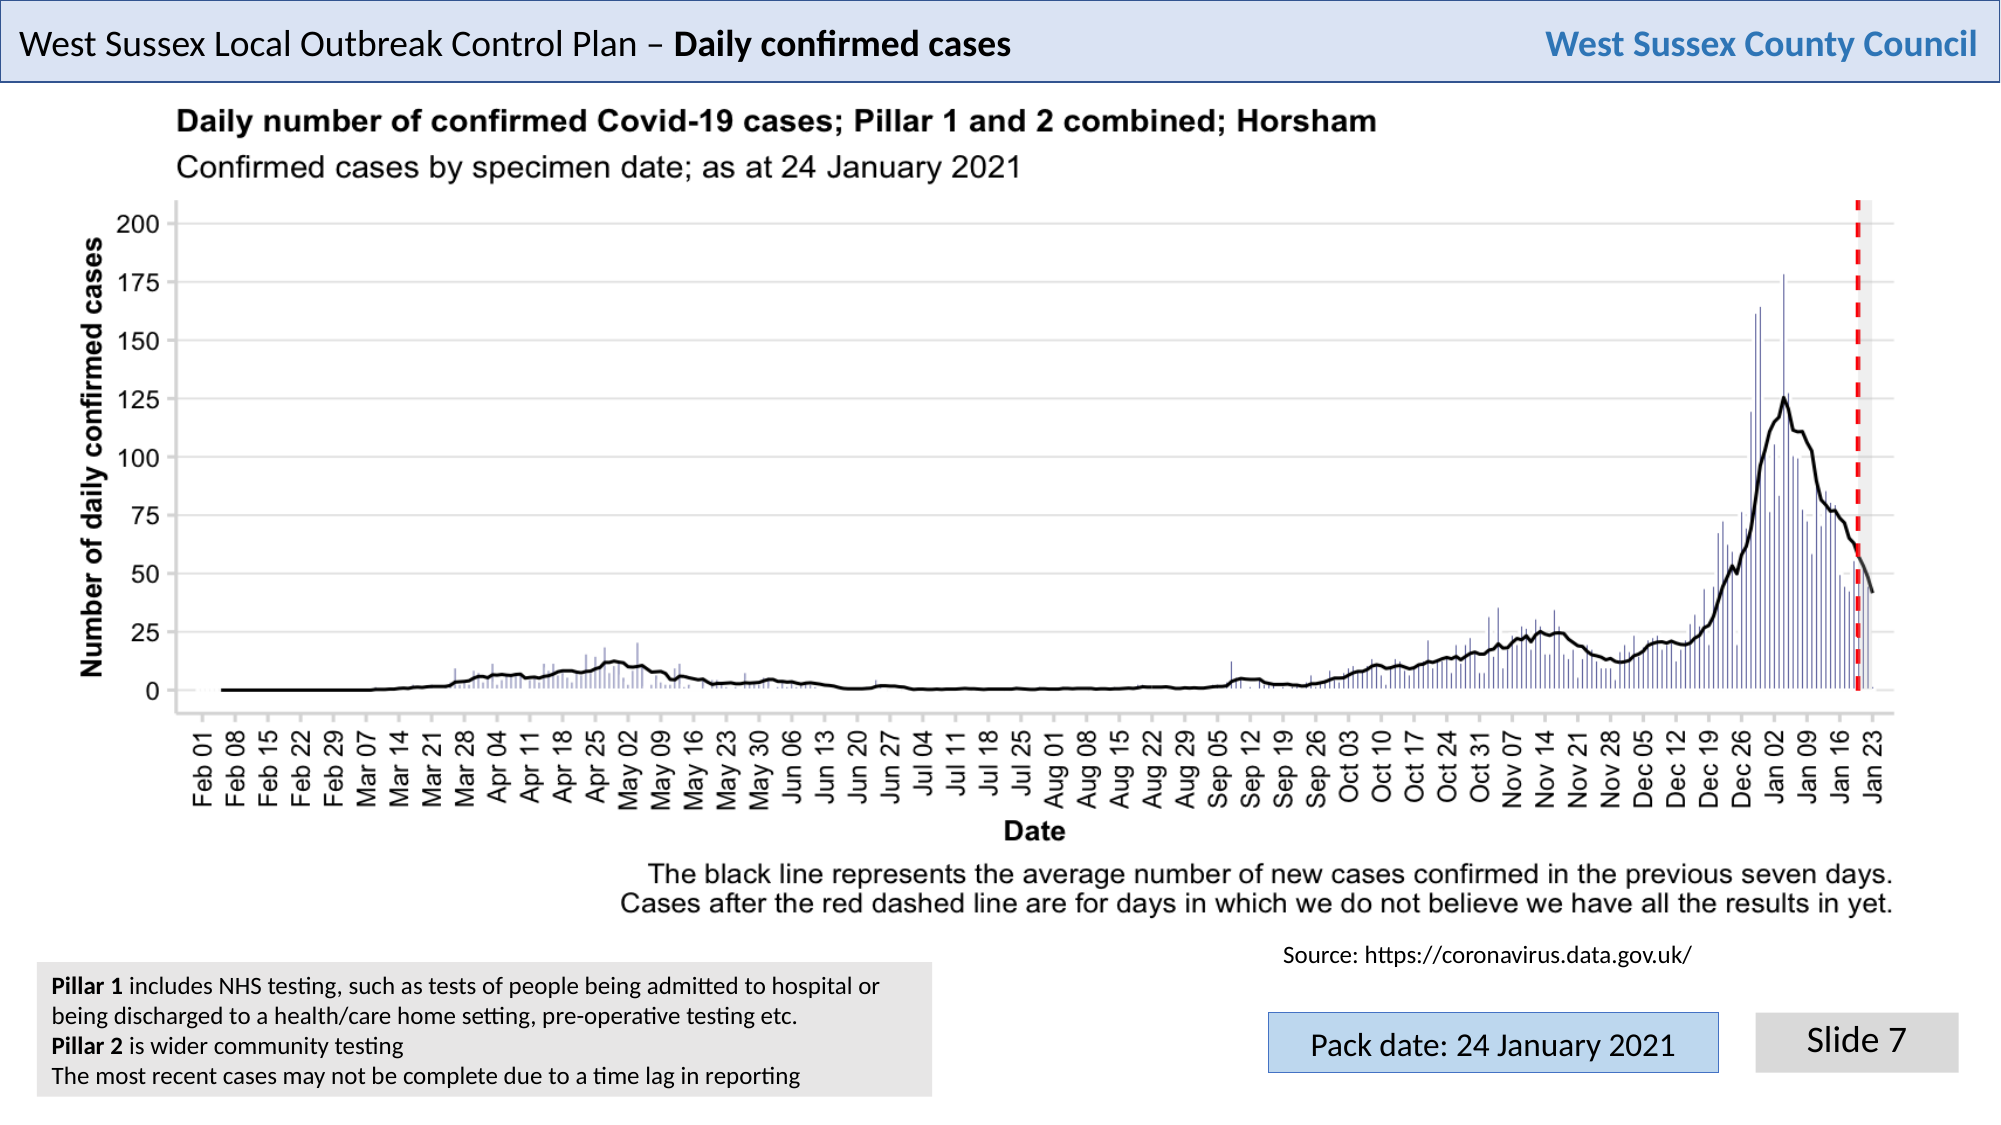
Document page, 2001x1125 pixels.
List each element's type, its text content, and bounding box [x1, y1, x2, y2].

picture [63, 91, 1912, 935]
list Slide 7 [1755, 1012, 1959, 1073]
list Source: https://coronavirus.data.gov.uk/ [1268, 935, 1912, 995]
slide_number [1268, 1012, 1719, 1073]
